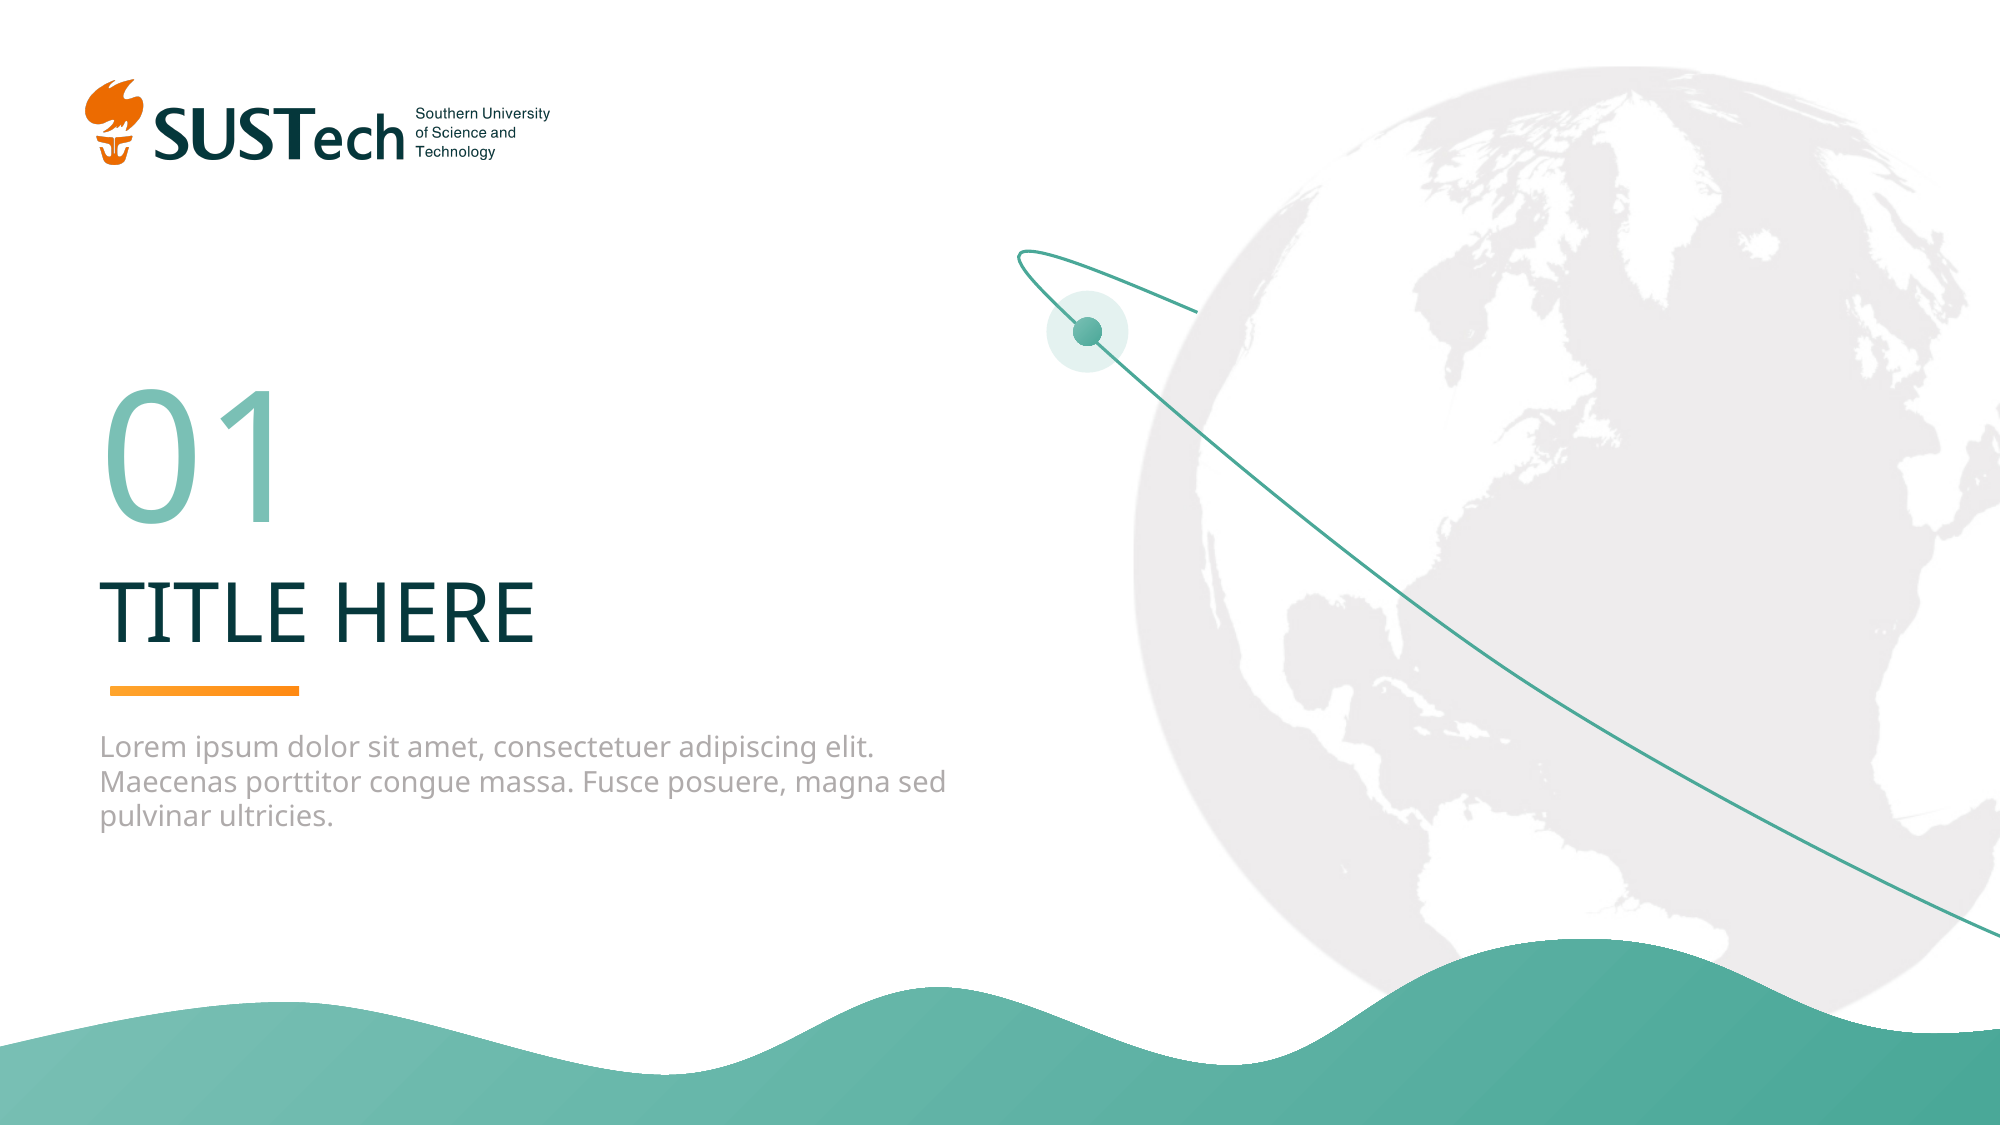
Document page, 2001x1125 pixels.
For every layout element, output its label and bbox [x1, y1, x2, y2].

picture [0, 0, 2000, 1125]
text_box [1046, 290, 1129, 373]
